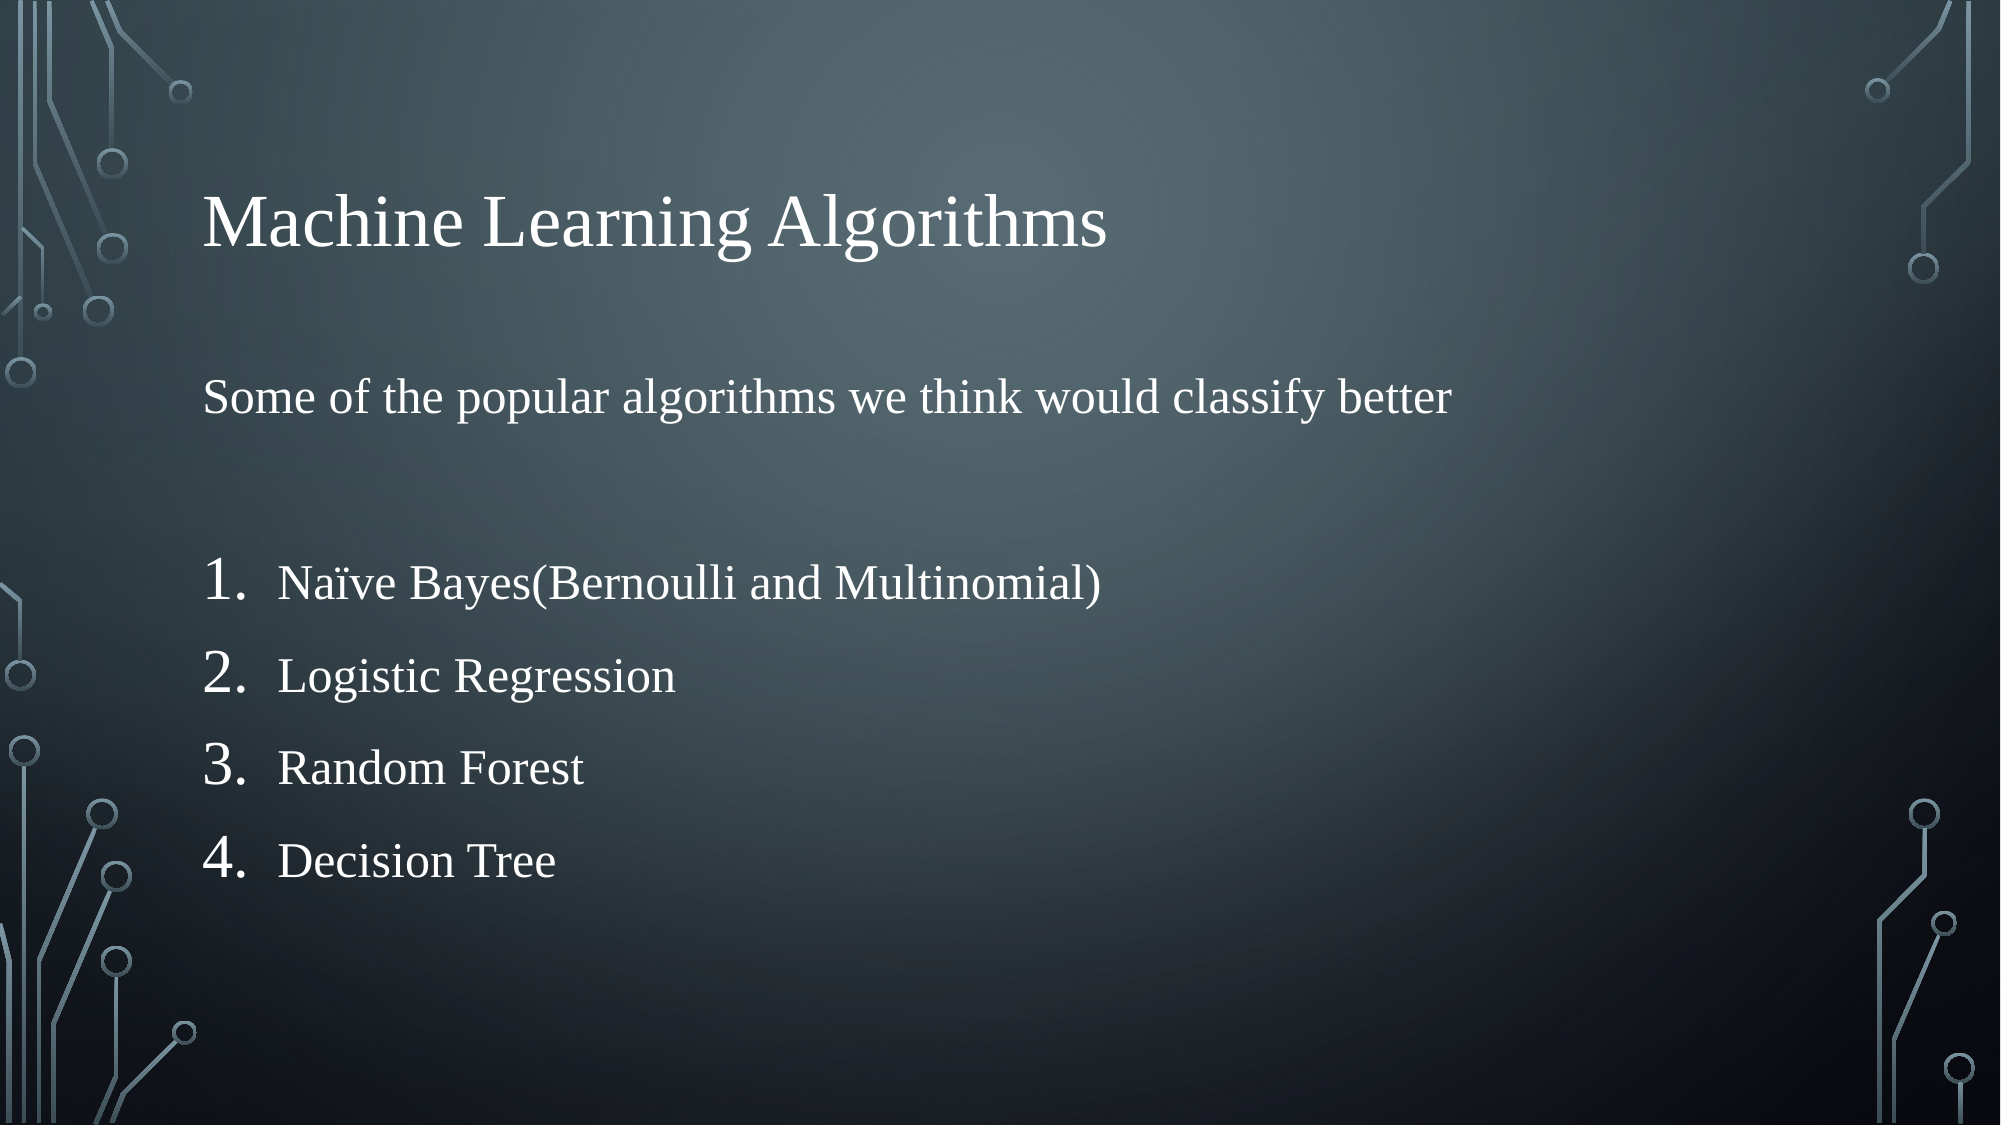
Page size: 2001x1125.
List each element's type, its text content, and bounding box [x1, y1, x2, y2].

list Some of the popular algorithms we think would classify better Naïve Bayes(Bernoulli and Multinomial) Logistic Regression Random Forest Decision Tree [187, 343, 1813, 925]
title Machine Learning Algorithms [187, 101, 1813, 343]
